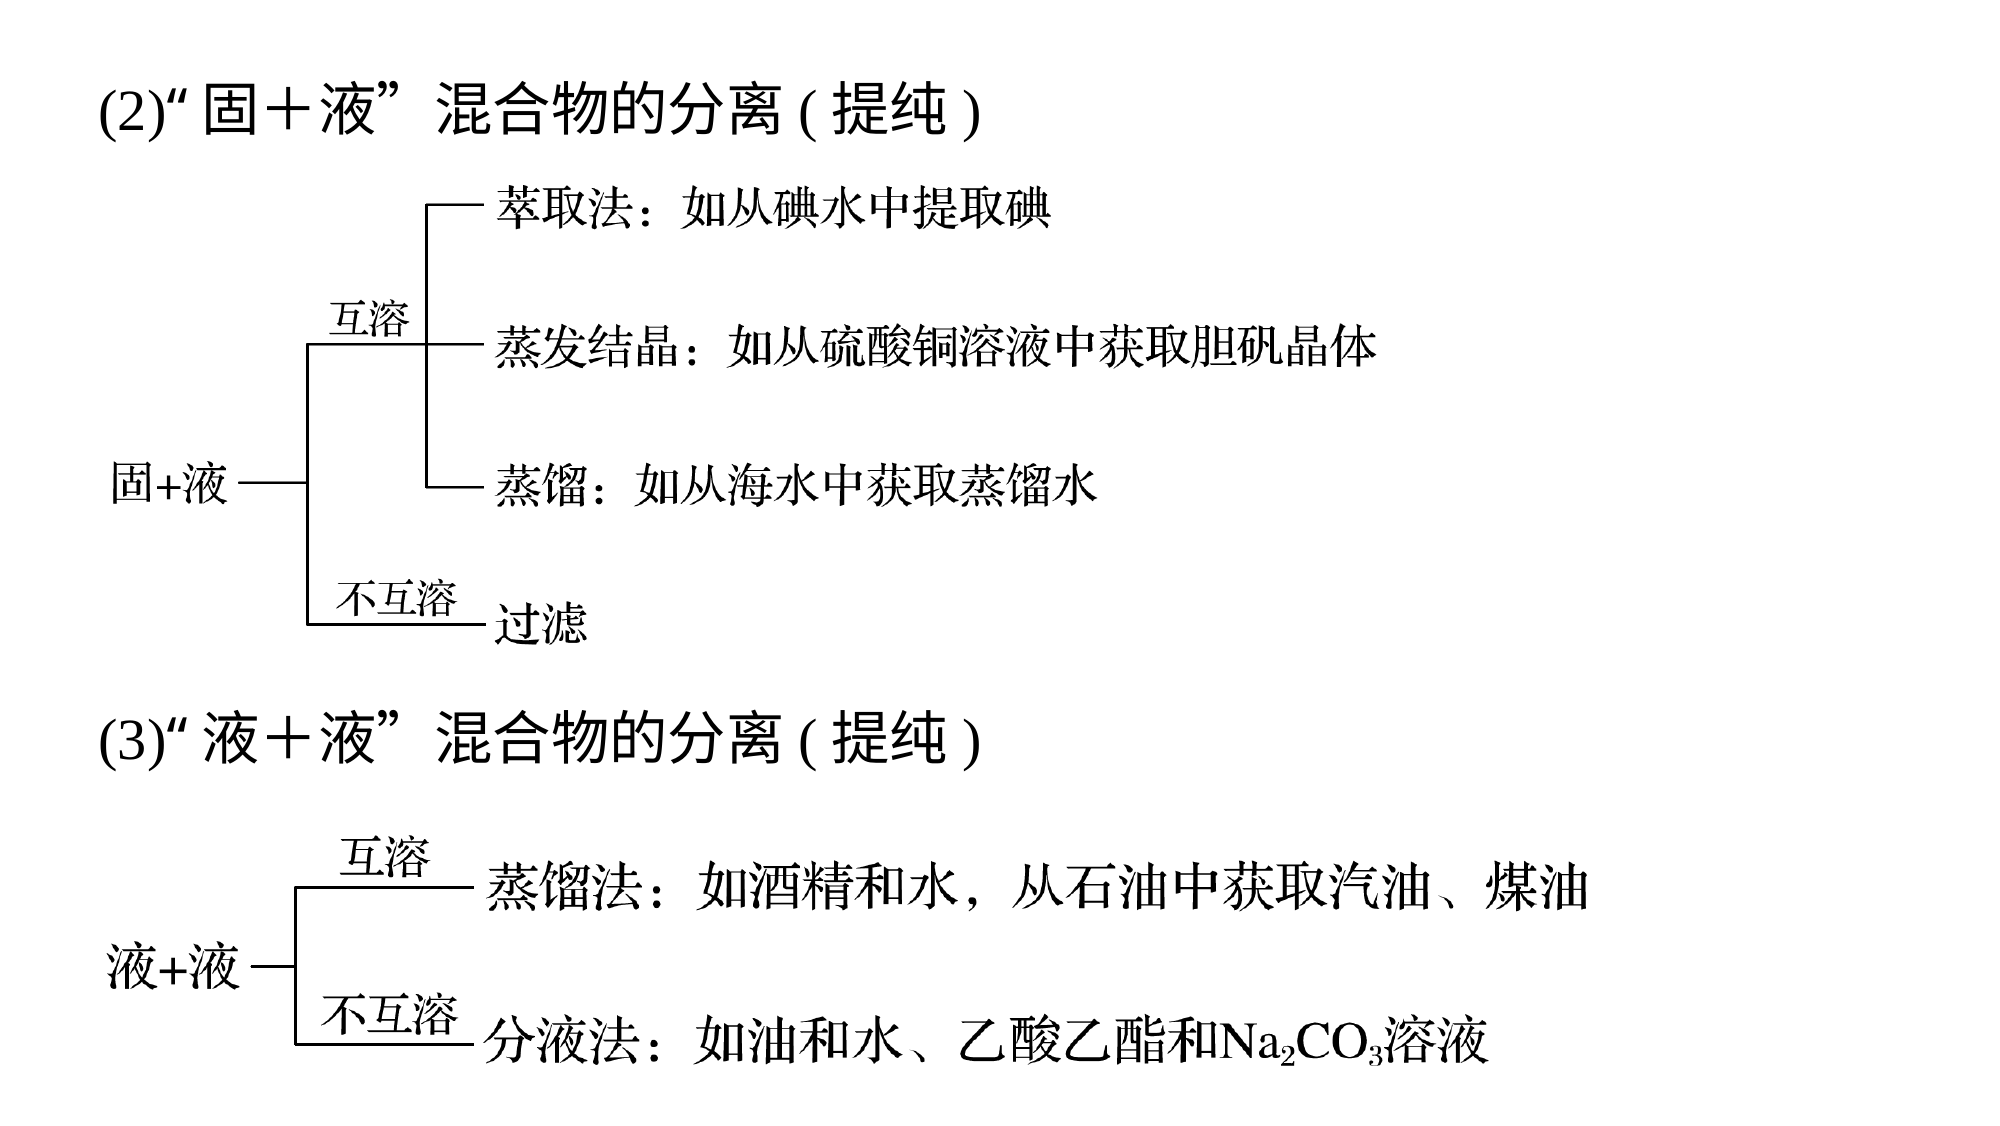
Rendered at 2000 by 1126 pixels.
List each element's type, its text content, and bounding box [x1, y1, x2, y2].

text_box (2)“固＋液”混合物的分离(提纯) (3)“液＋液”混合物的分离(提纯) [78, 27, 1947, 782]
picture [105, 827, 1594, 1076]
picture [105, 176, 1403, 658]
